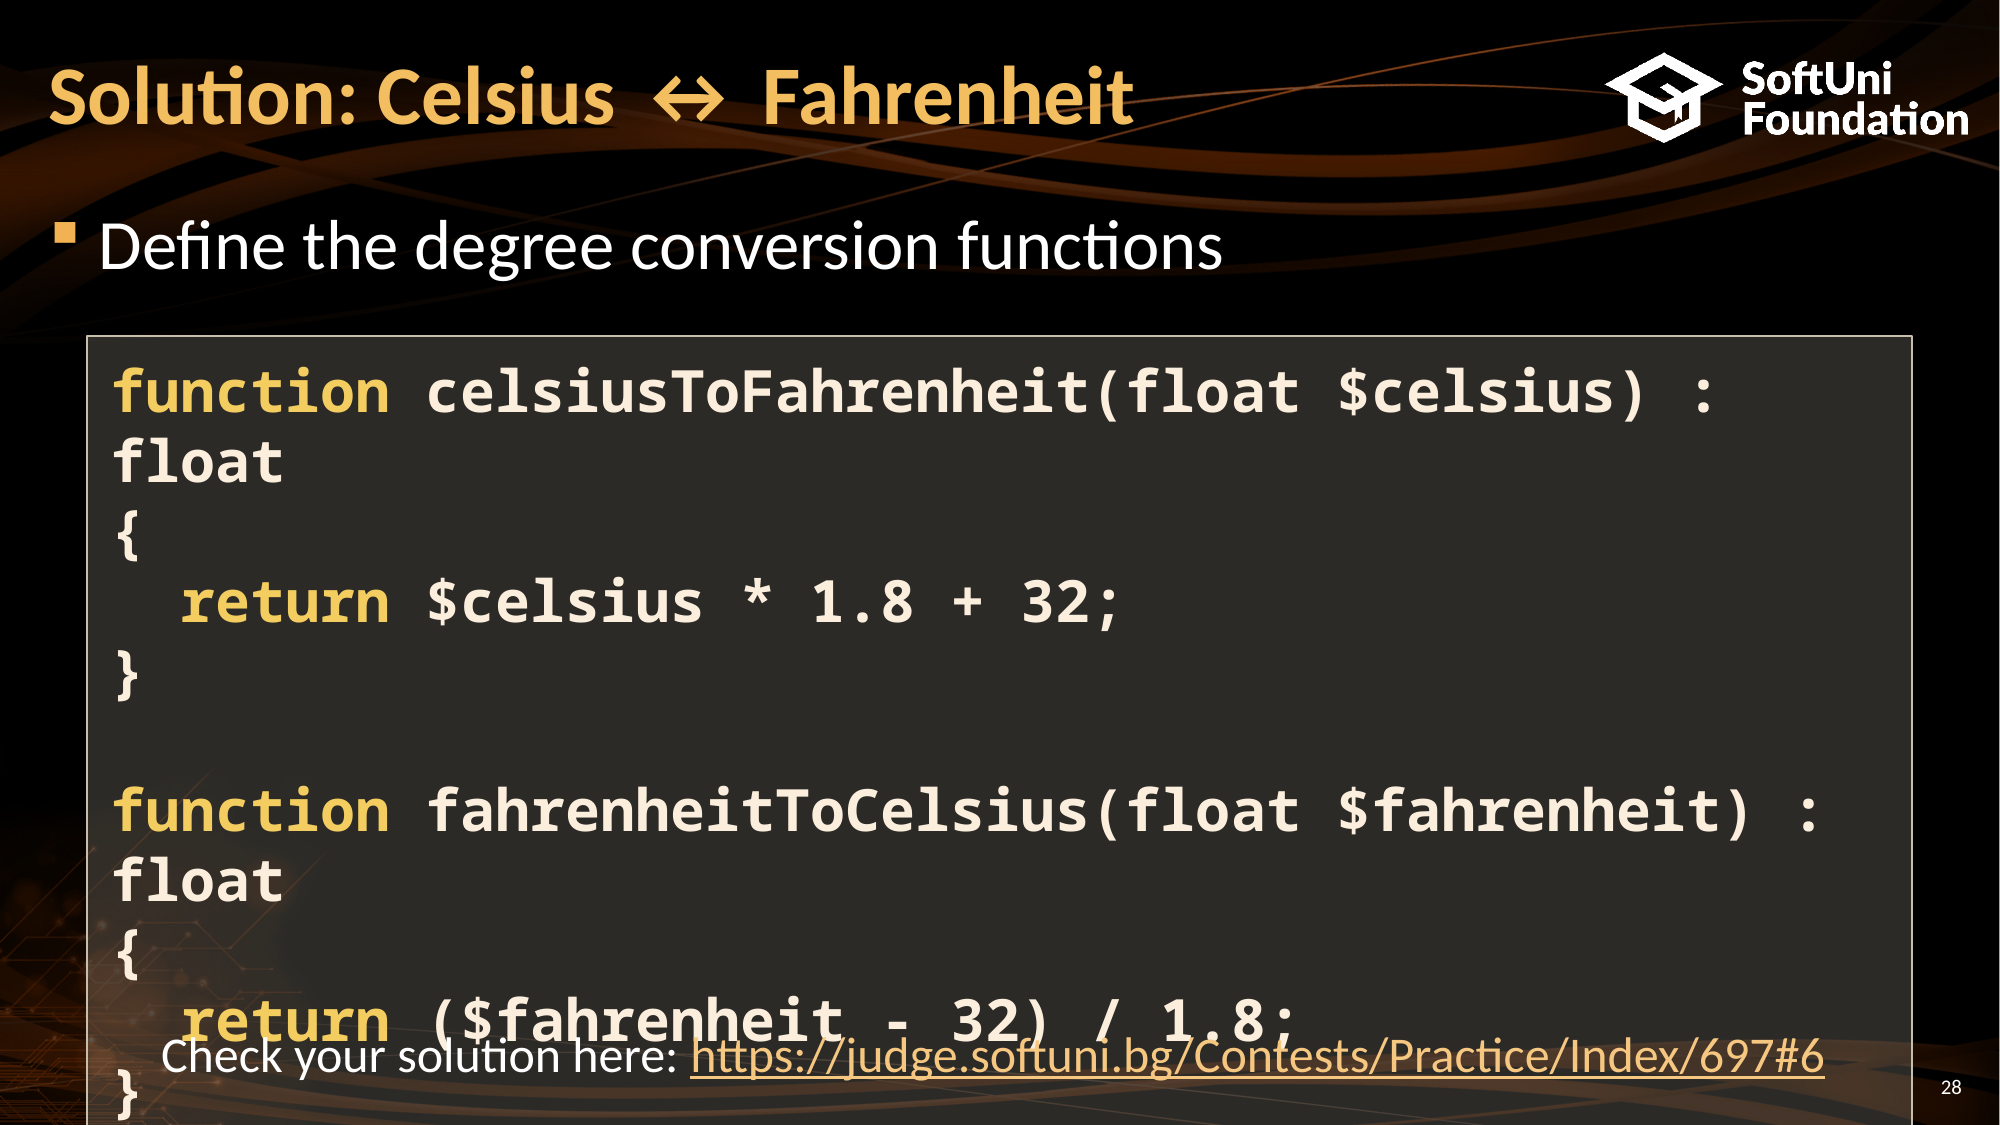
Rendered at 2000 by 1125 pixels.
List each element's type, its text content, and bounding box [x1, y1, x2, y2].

text_box function celsiusToFahrenheit(float $celsius) : float { return $celsius * 1.8 + 32; } function fahrenheitToCelsius(float $fahrenheit) : float { return ($fahrenheit - 32) / 1.8; } [87, 336, 1913, 1125]
text_box Check your solution here: https://judge.softuni.bg/Contests/Practice/Index/697#6 [127, 1014, 1859, 1090]
title Solution: Celsius ↔ Fahrenheit [30, 6, 1602, 189]
picture [0, 0, 2000, 1125]
list Define the degree conversion functions [31, 188, 1968, 1103]
